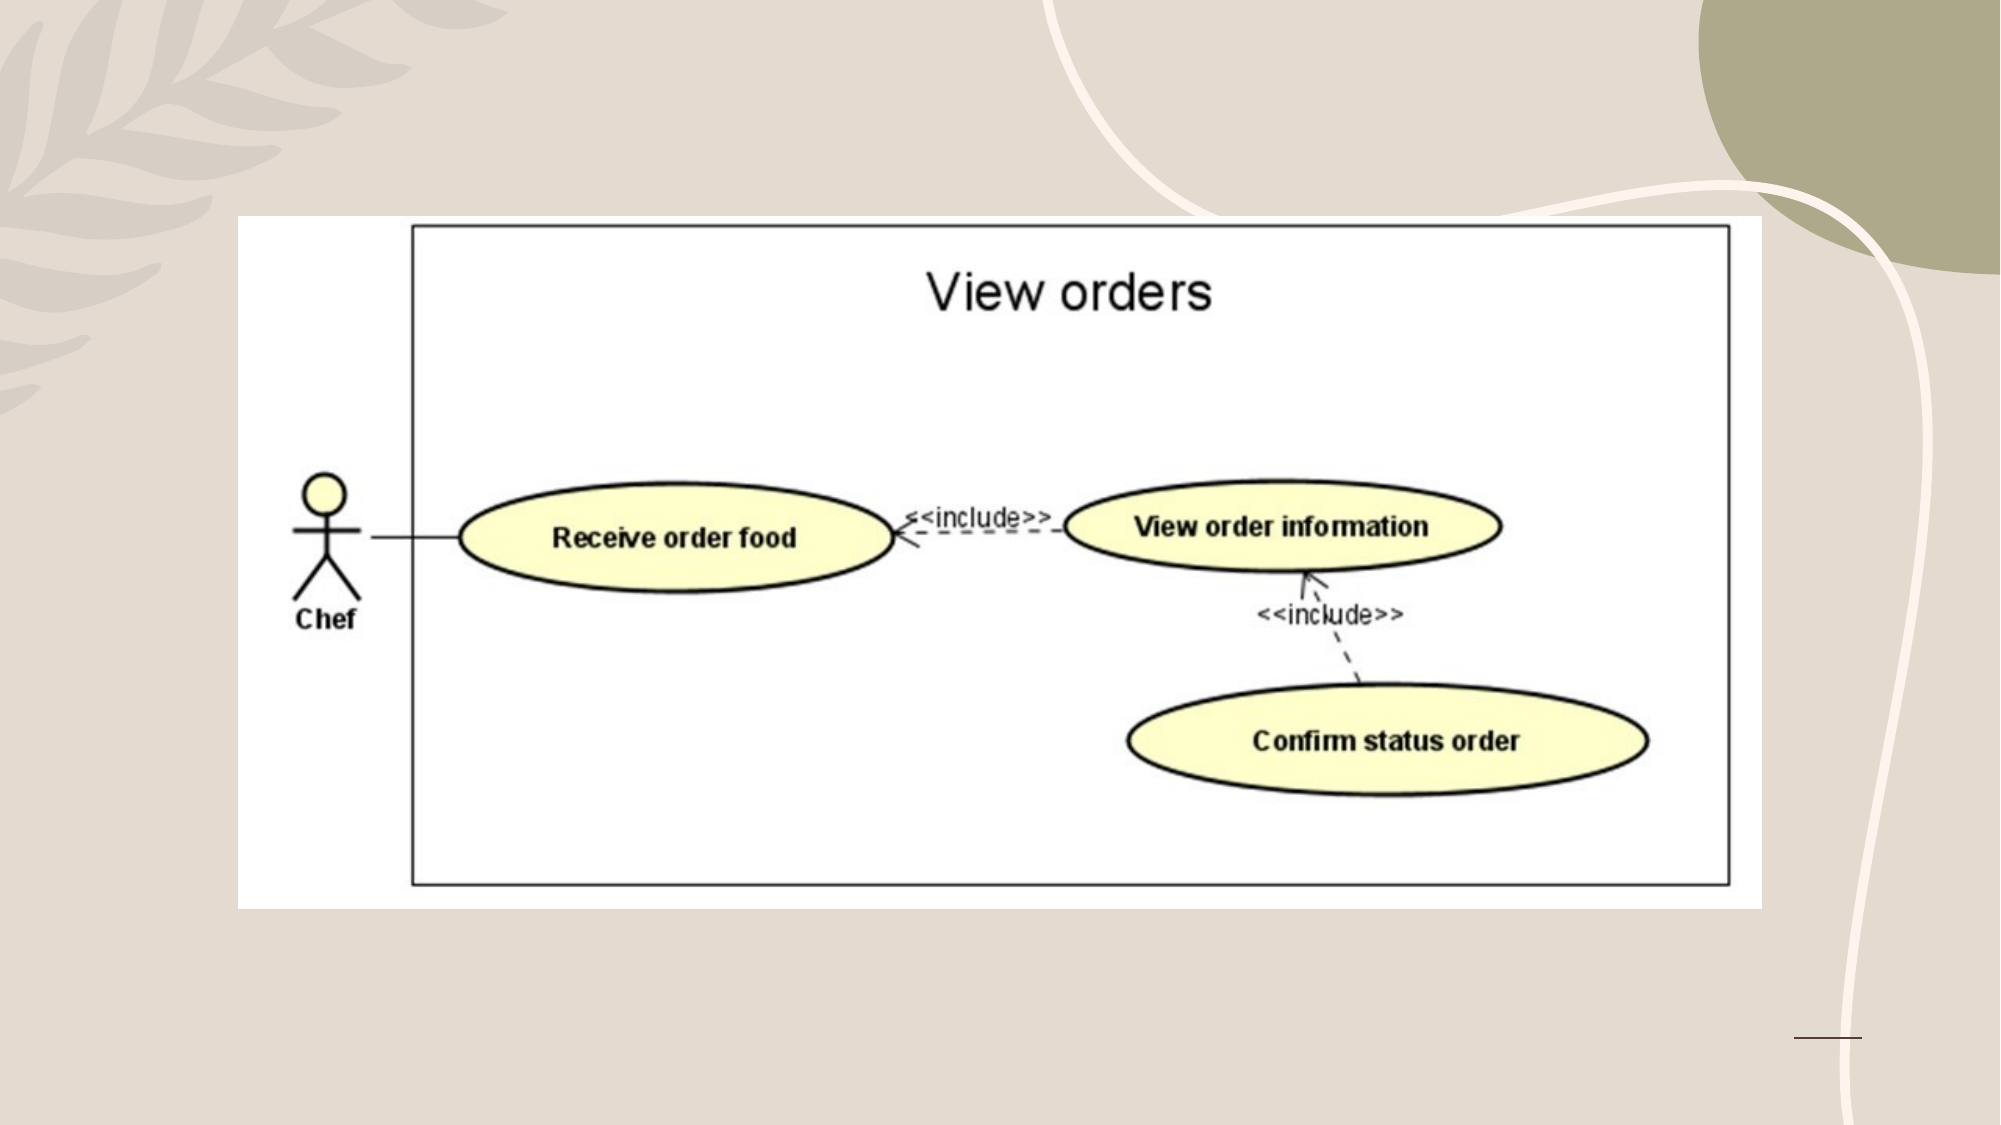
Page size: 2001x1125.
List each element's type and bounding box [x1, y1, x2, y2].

picture [238, 216, 1762, 909]
